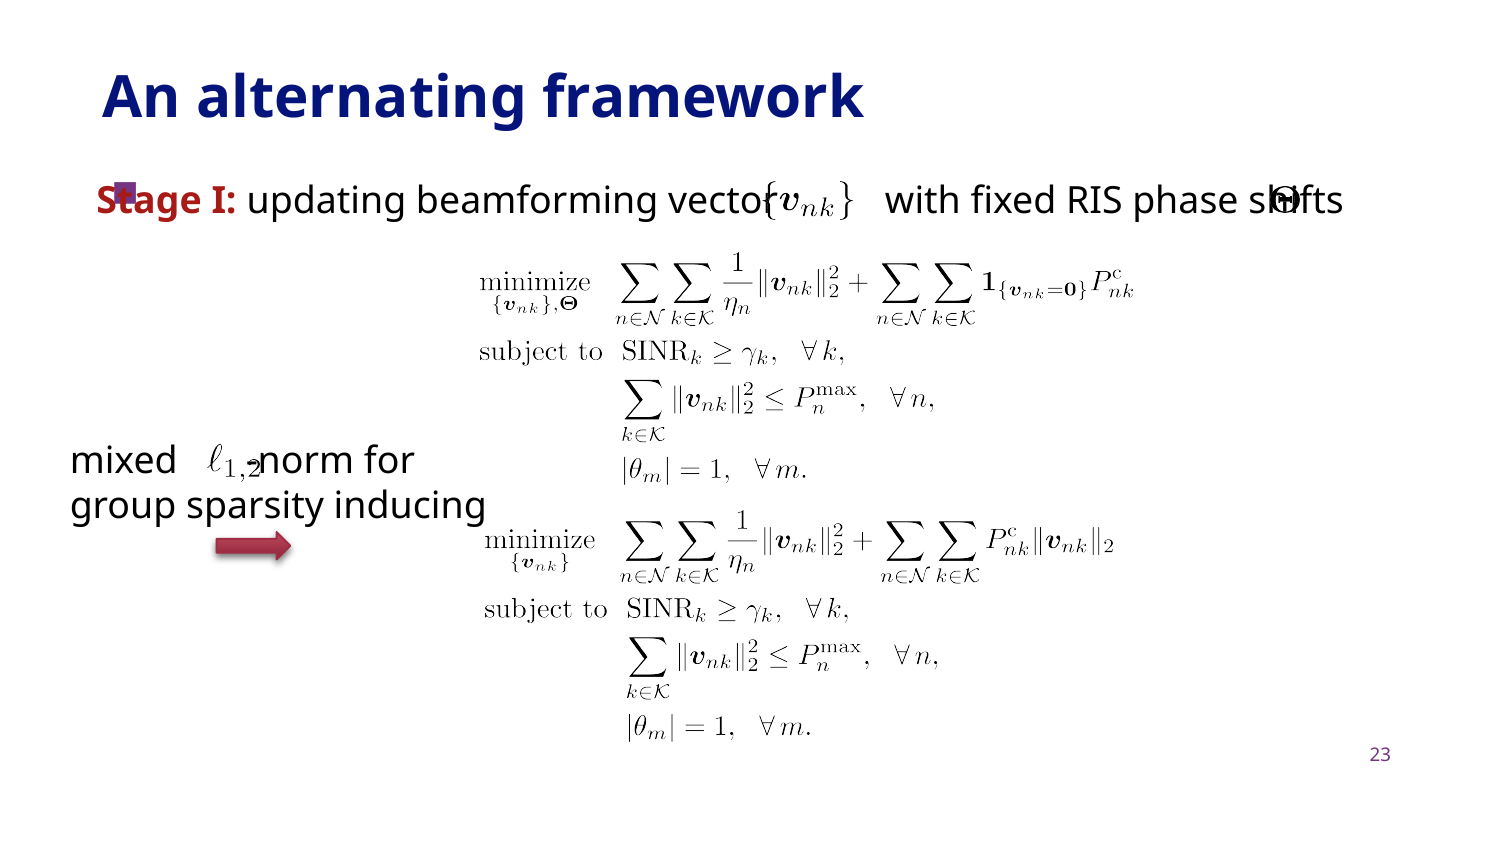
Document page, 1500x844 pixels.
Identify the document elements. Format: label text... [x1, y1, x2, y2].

picture [761, 181, 853, 220]
text_box mixed -norm for group sparsity inducing [54, 428, 502, 533]
picture [1270, 185, 1301, 214]
picture [480, 252, 1133, 485]
slide_number 23 [1279, 732, 1406, 778]
list [95, 165, 1406, 761]
text_box [215, 533, 291, 561]
text_box Stage I: updating beamforming vector with fixed RIS phase shifts [81, 168, 1380, 229]
picture [484, 510, 1114, 743]
picture [206, 443, 261, 482]
title An alternating framework [87, 42, 1411, 137]
